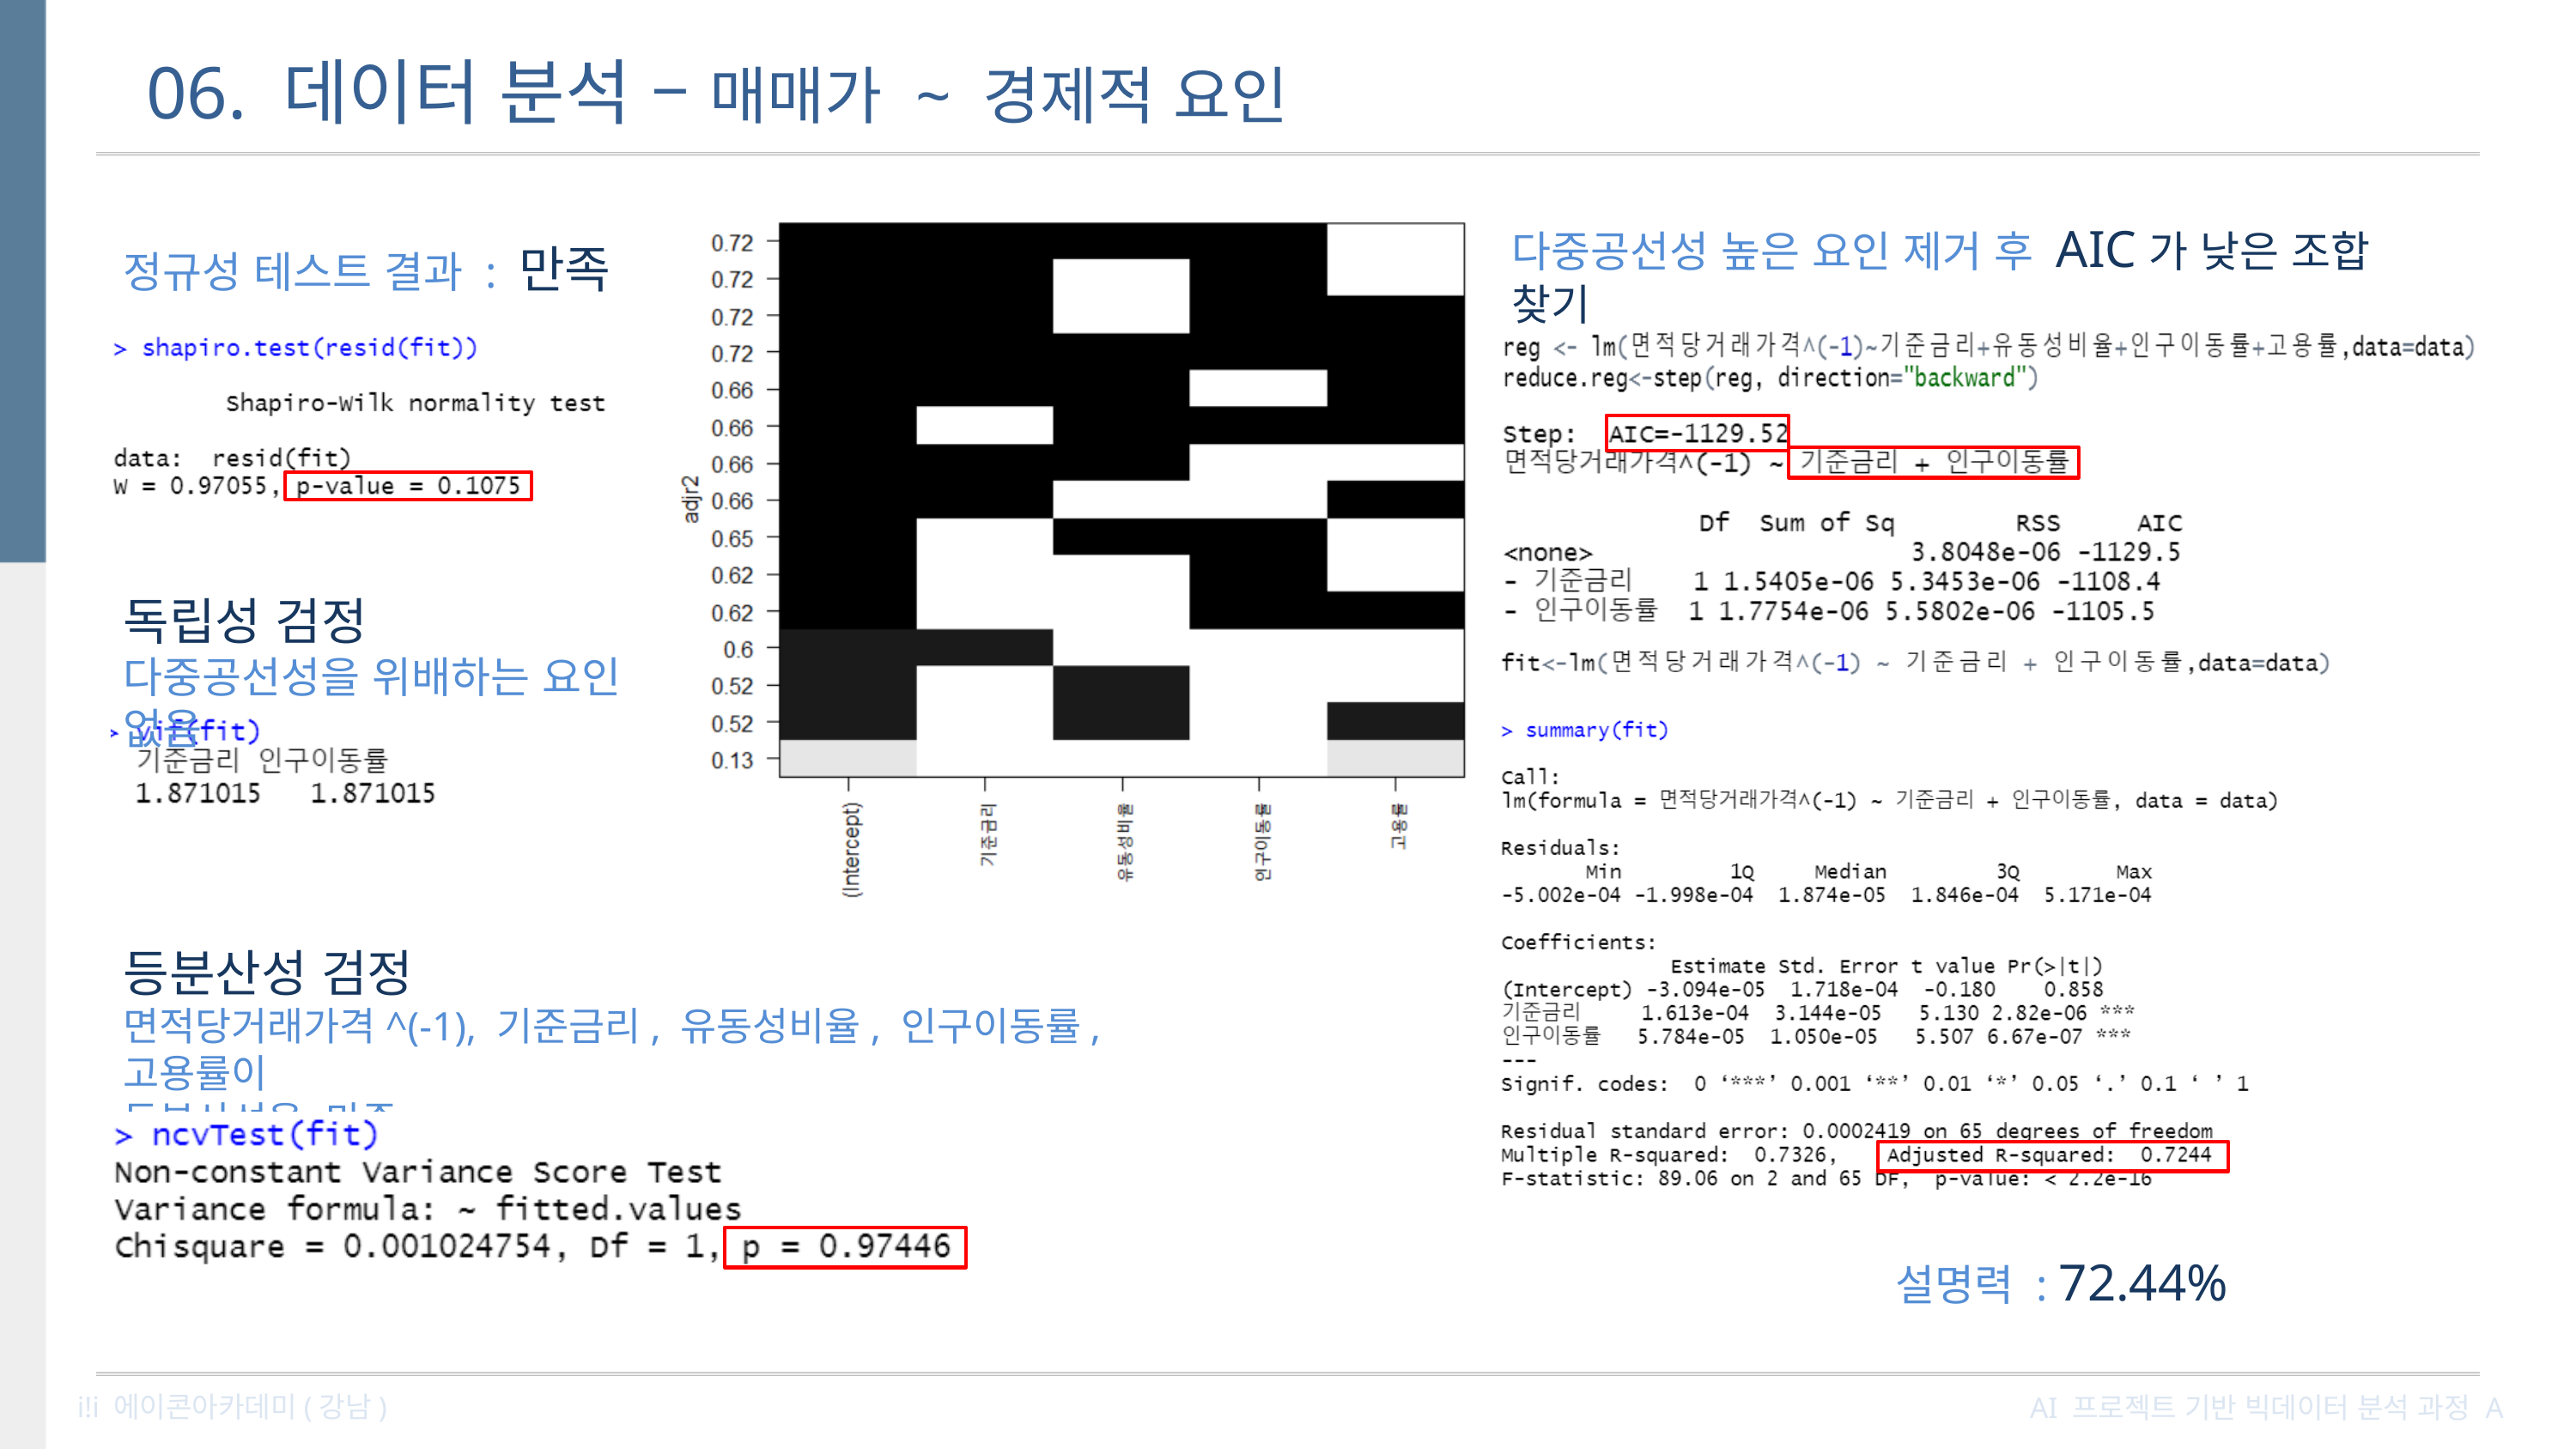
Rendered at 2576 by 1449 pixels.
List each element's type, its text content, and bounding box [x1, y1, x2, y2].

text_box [110, 231, 1178, 1268]
picture [673, 201, 1490, 902]
text_box 06. 데이터 분석 – 매매가 ~ 경제적 요인 [133, 41, 2002, 140]
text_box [1498, 210, 2498, 1319]
picture [96, 149, 2480, 160]
picture [0, 0, 46, 1449]
picture [96, 1368, 2480, 1380]
